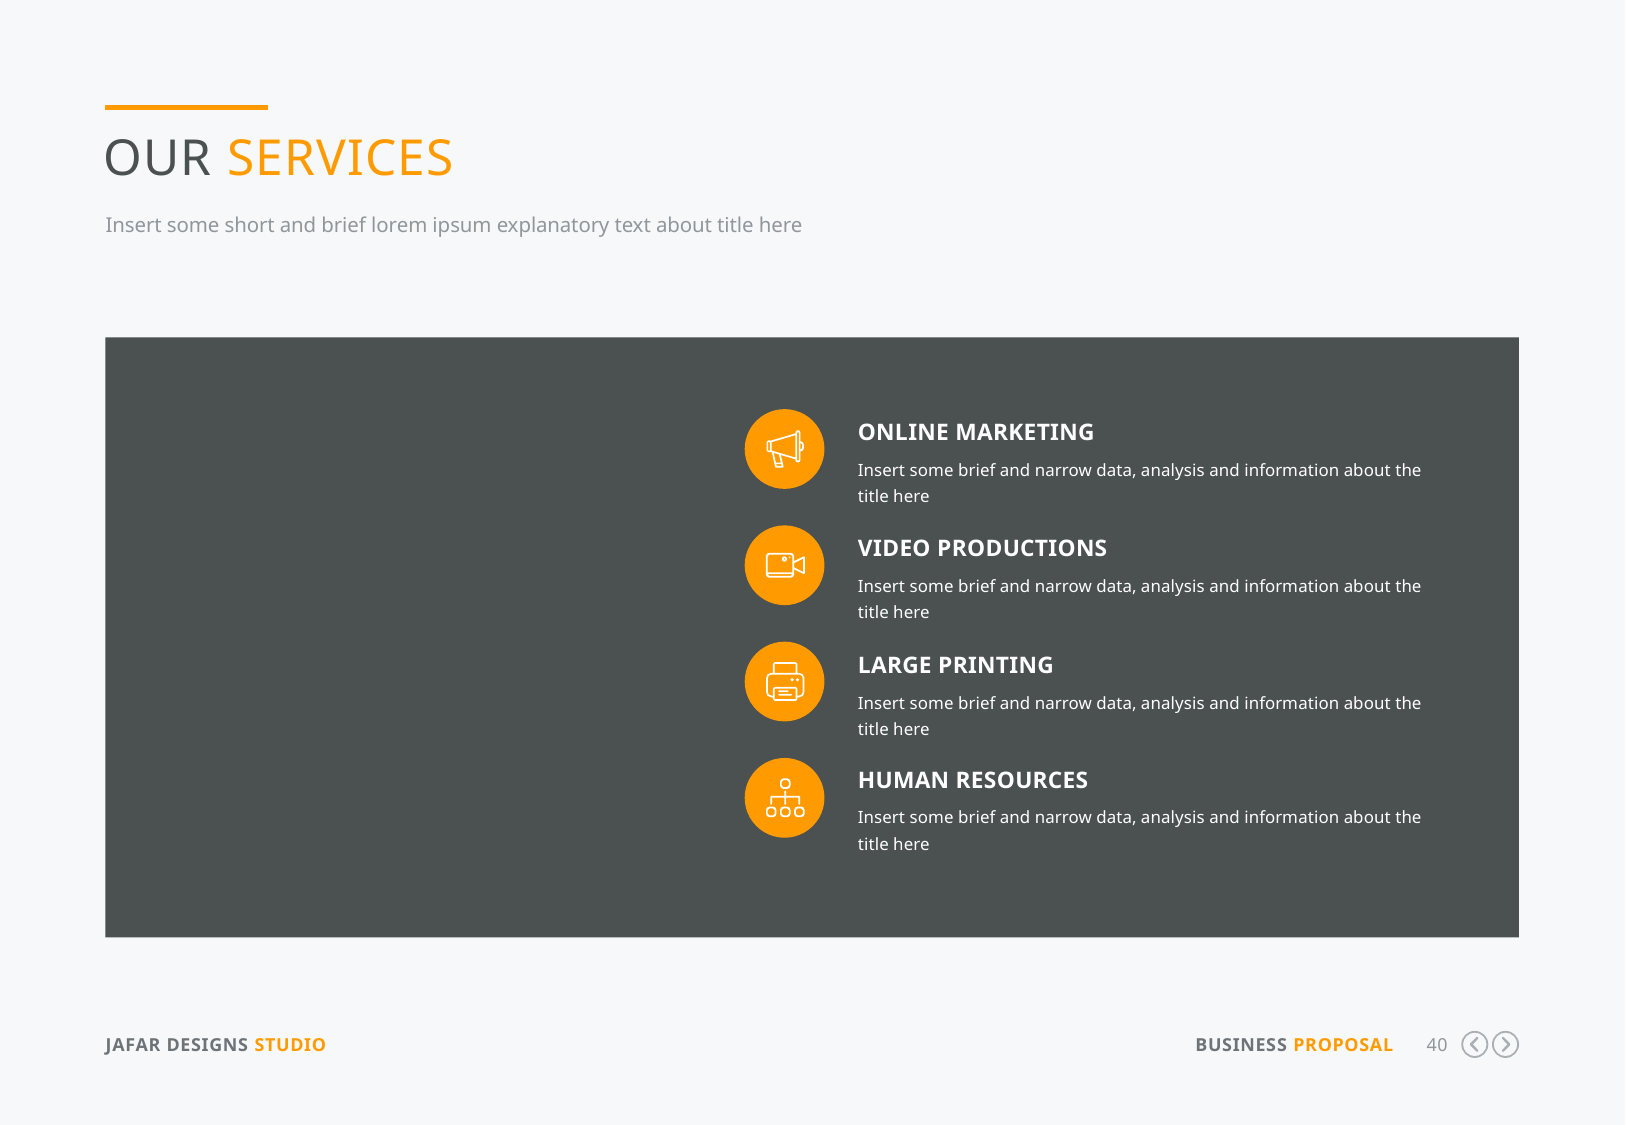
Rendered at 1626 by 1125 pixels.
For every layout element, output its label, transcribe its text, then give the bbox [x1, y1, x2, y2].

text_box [857, 651, 1439, 740]
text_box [857, 765, 1439, 855]
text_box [857, 534, 1439, 623]
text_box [744, 641, 825, 722]
list Insert some short and brief lorem ipsum explanatory text about title here [105, 209, 1519, 241]
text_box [744, 757, 825, 838]
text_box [744, 409, 825, 489]
list Our Services [103, 125, 1518, 186]
picture [105, 337, 785, 938]
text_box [857, 418, 1439, 507]
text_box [744, 525, 825, 606]
